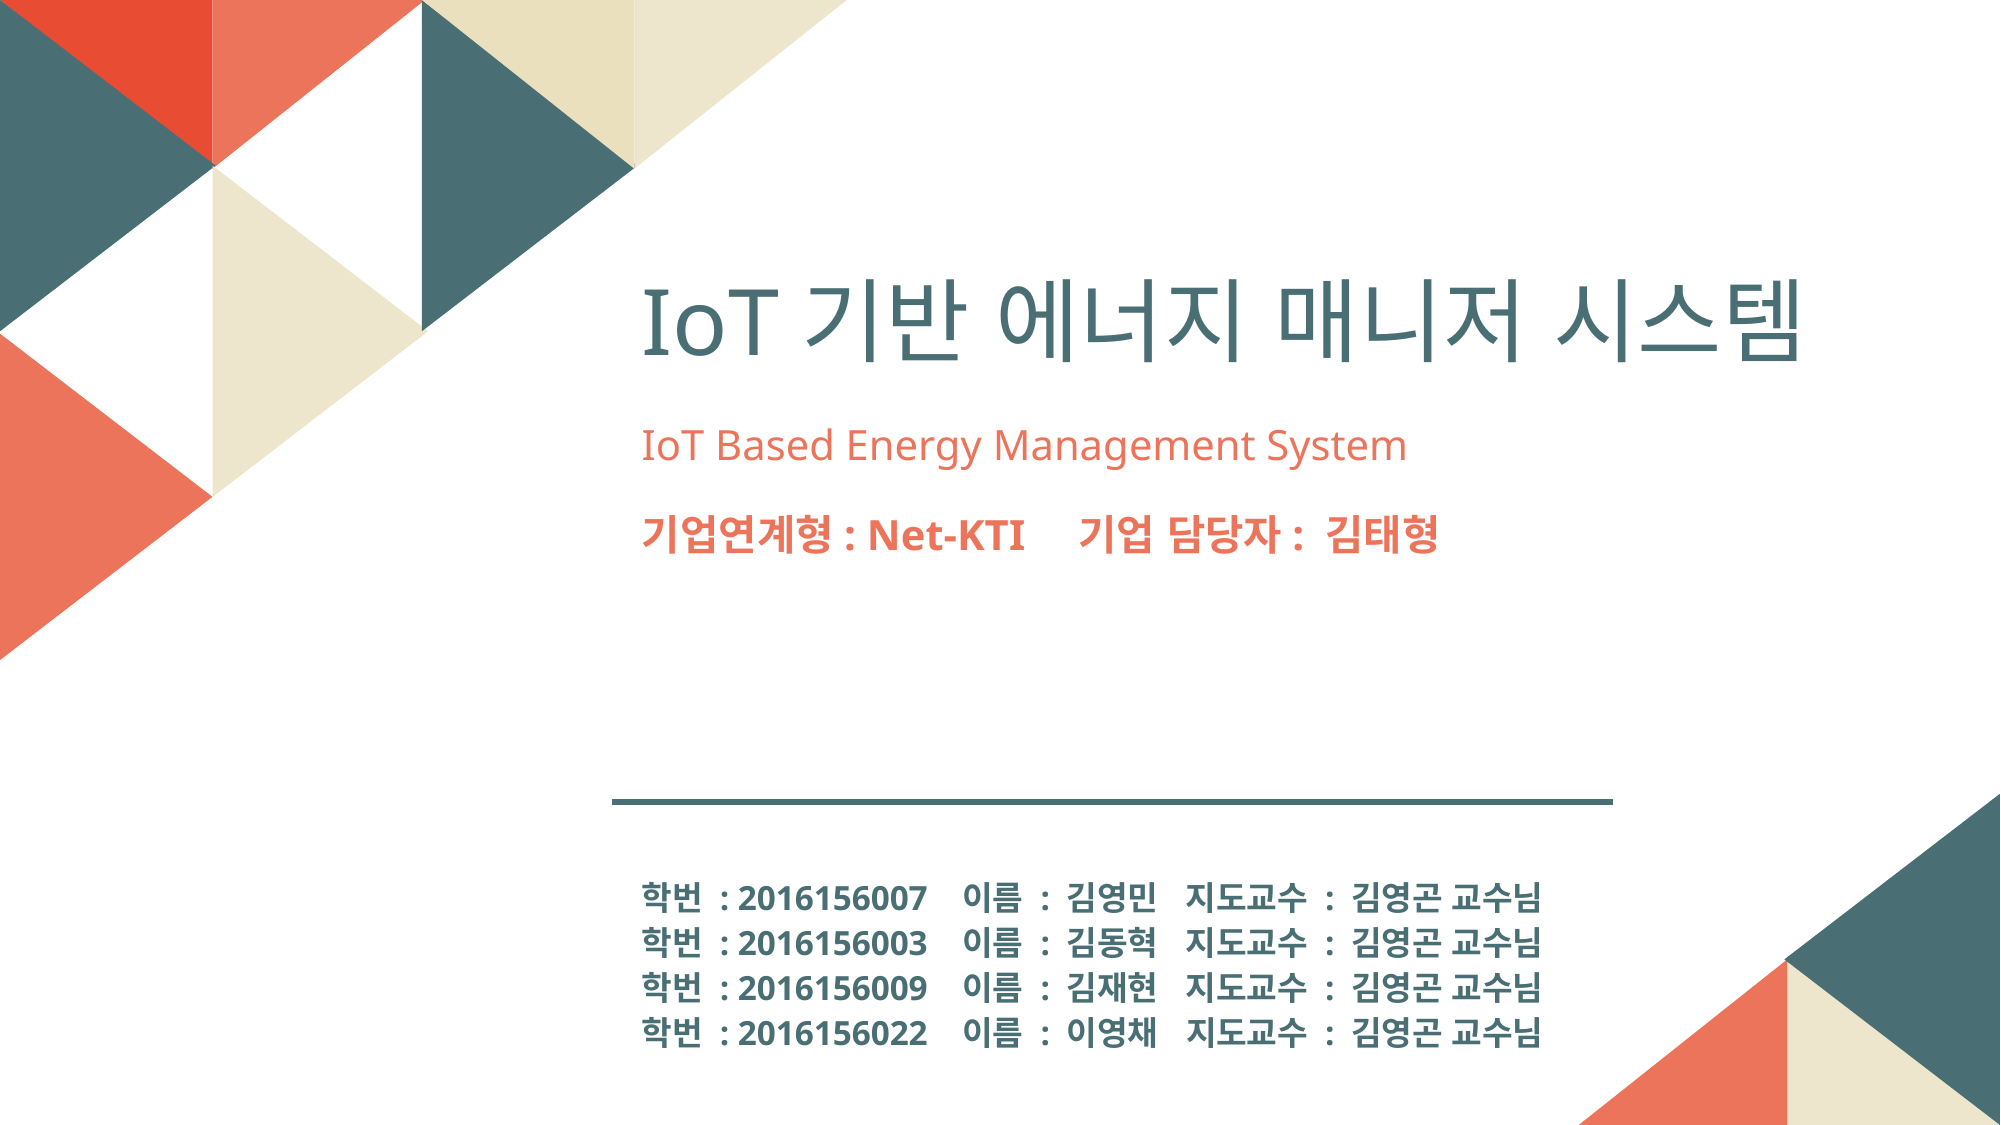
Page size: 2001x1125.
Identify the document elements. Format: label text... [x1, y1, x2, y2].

text_box 학번 : 2016156007 이름 : 김영민 지도교수 : 김영곤 교수님 학번 : 2016156003 이름 : 김동혁 지도교수 : 김영곤 교수님 학번 : 2016156009 이름 : 김재현 지도교수 : 김영곤 교수님 학번 : 2016156022 이름 : 이영채 지도교수 : 김영곤 교수님 [626, 870, 1684, 1105]
list IoT Based Energy Management System 기업연계형: Net-KTI 기업 담당자: 김태형 [626, 417, 1706, 673]
list IoT기반 에너지 매니저 시스템 [626, 268, 1941, 397]
